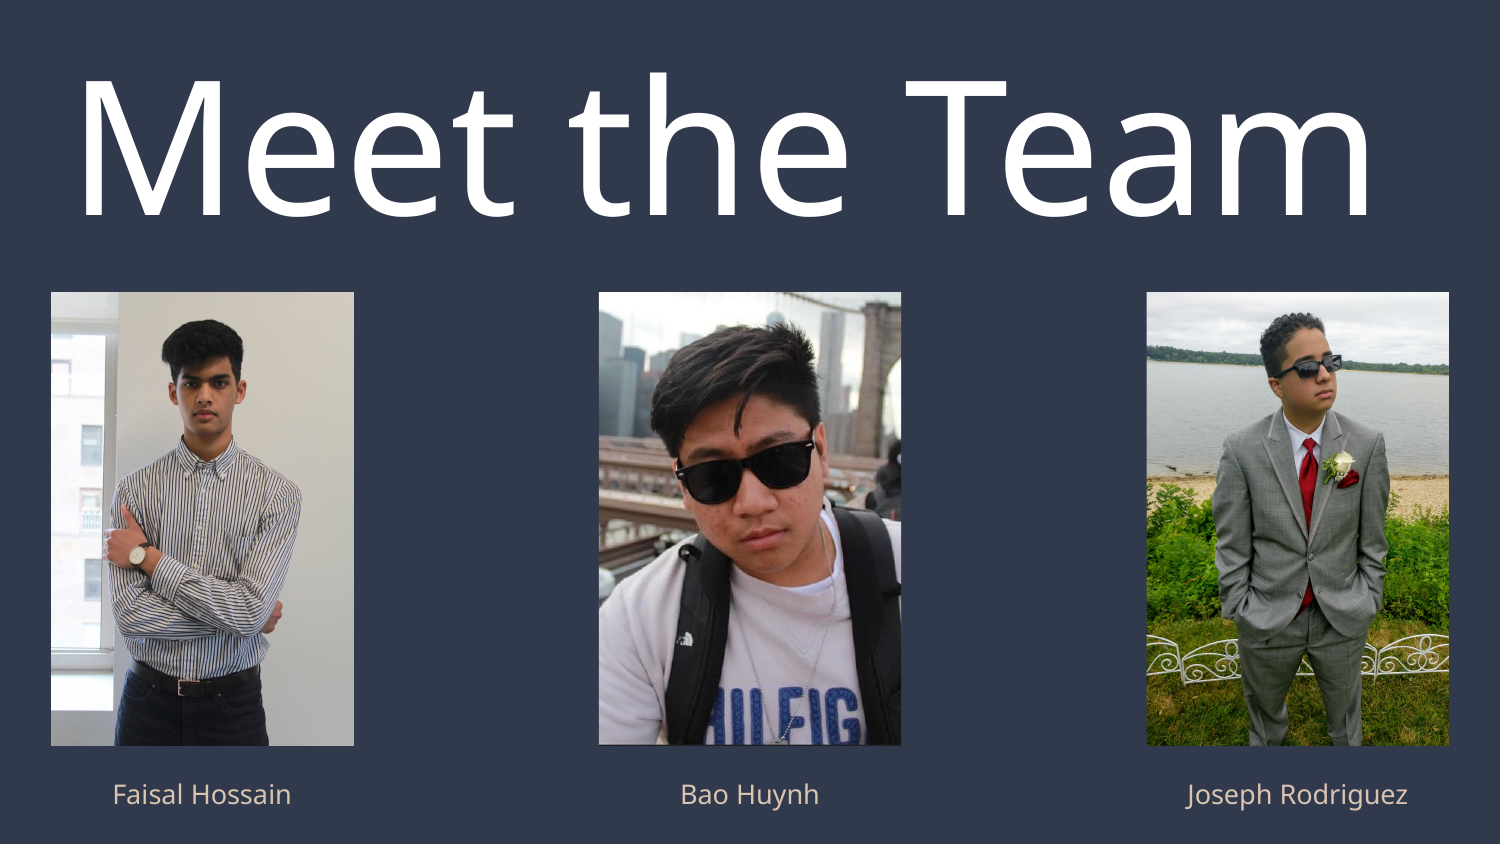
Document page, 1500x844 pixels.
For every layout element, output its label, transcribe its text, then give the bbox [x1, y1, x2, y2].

picture [50, 292, 354, 747]
list Joseph Rodriguez [1146, 757, 1449, 809]
list Faisal Hossain [51, 757, 354, 809]
picture [1146, 292, 1450, 747]
picture [598, 292, 902, 747]
title Meet the Team [8, 63, 1492, 268]
list Bao Huynh [598, 757, 902, 809]
